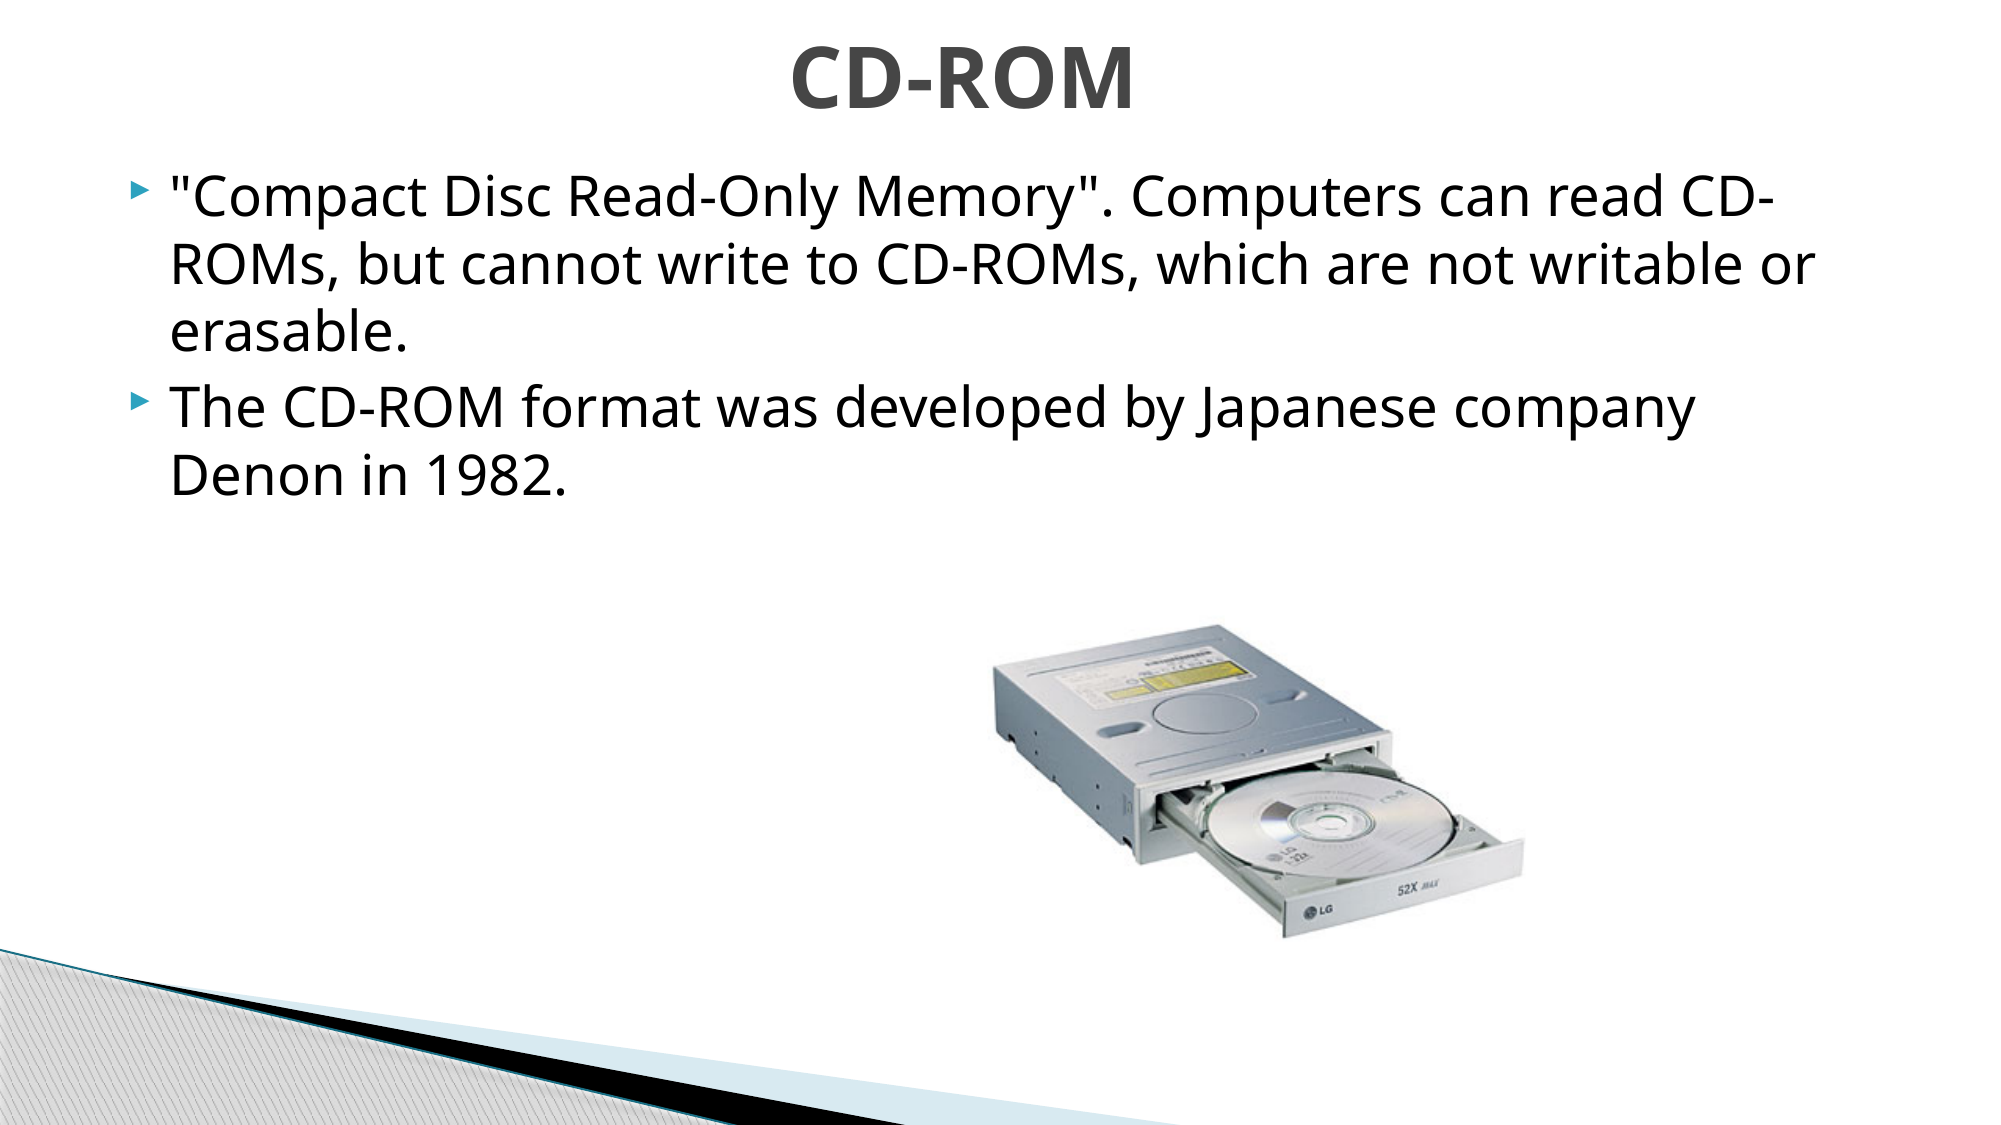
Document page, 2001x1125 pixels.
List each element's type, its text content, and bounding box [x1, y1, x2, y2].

picture [987, 503, 1535, 1051]
list "Compact Disc Read-Only Memory". Computers can read CD-ROMs, but cannot write to CD-ROMs, which are not writable or erasable. The CD-ROM format was developed by Japanese company Denon in 1982. [94, 77, 1895, 820]
title CD-ROM [63, 0, 1864, 168]
